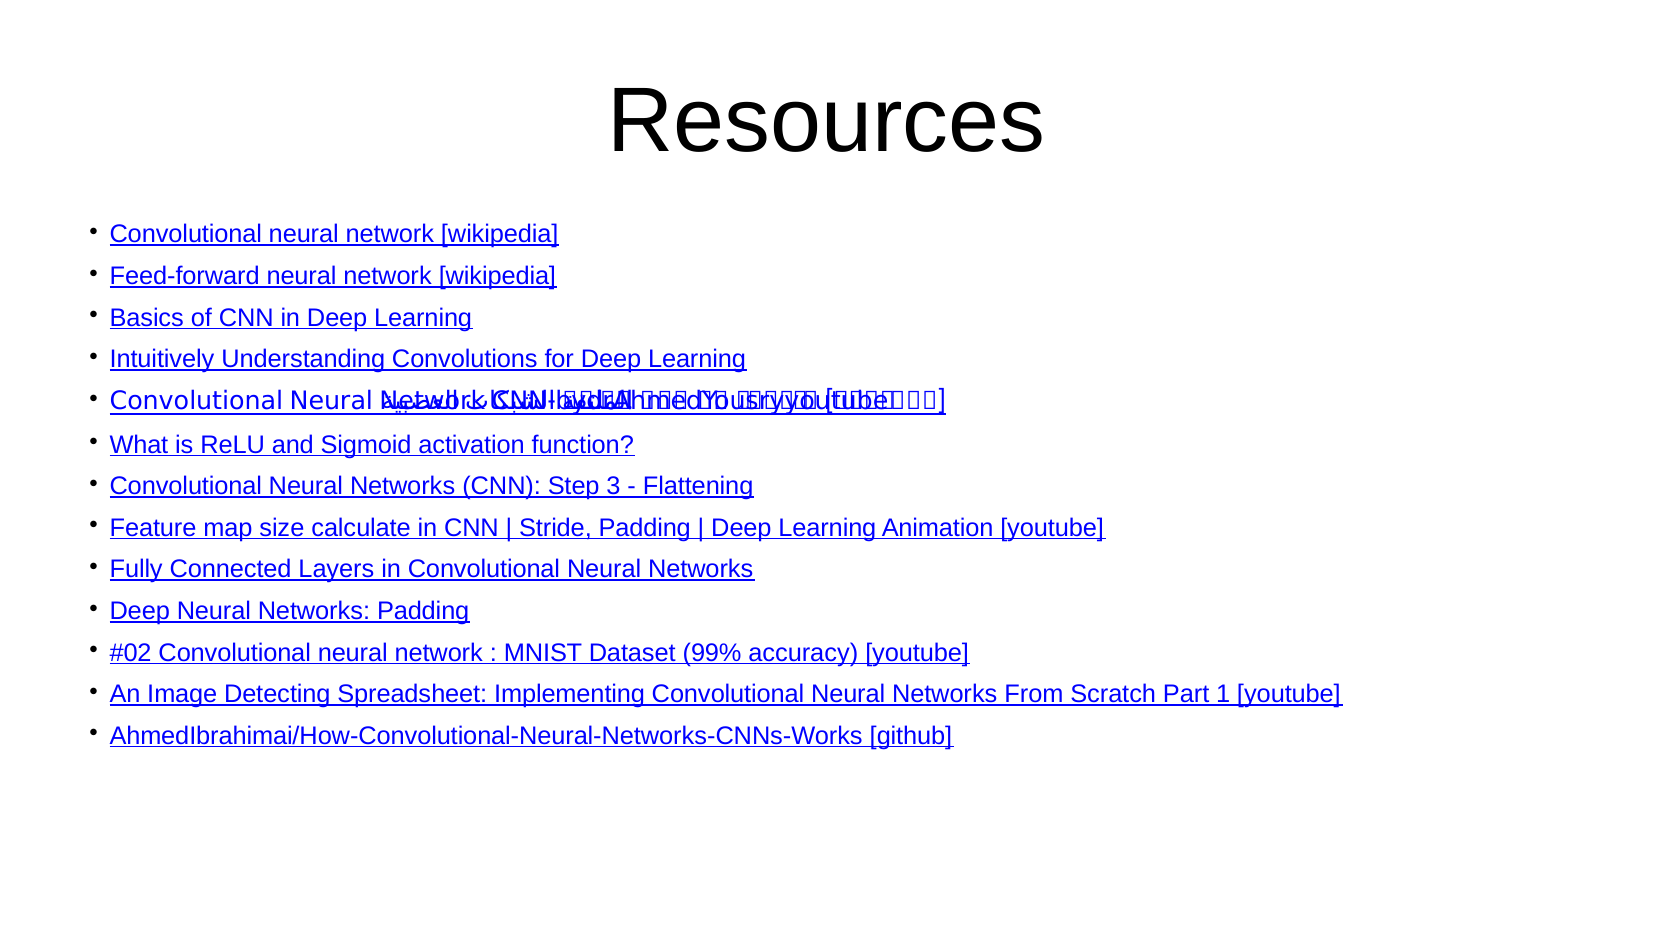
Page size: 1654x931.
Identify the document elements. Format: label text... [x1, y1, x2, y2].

list Convolutional neural network [wikipedia] Feed-forward neural network [wikipedia] Basics of CNN in Deep Learning Intuitively Understanding Convolutions for Deep Learning Convolutional Neural Network CNN- الشبكات العصبية الملتفة by dr. Ahmed Yousry [youtube] What is ReLU and Sigmoid activation function? Convolutional Neural Networks (CNN): Step 3 - Flattening Feature map size calculate in CNN | Stride, Padding | Deep Learning Animation [youtube] Fully Connected Layers in Convolutional Neural Networks Deep Neural Networks: Padding #02 Convolutional neural network : MNIST Dataset (99% accuracy) [youtube] An Image Detecting Spreadsheet: Implementing Convolutional Neural Networks From Scratch Part 1 [youtube] AhmedIbrahimai/How-Convolutional-Neural-Networks-CNNs-Works [github] [82, 217, 1571, 757]
title Resources [82, 37, 1571, 193]
